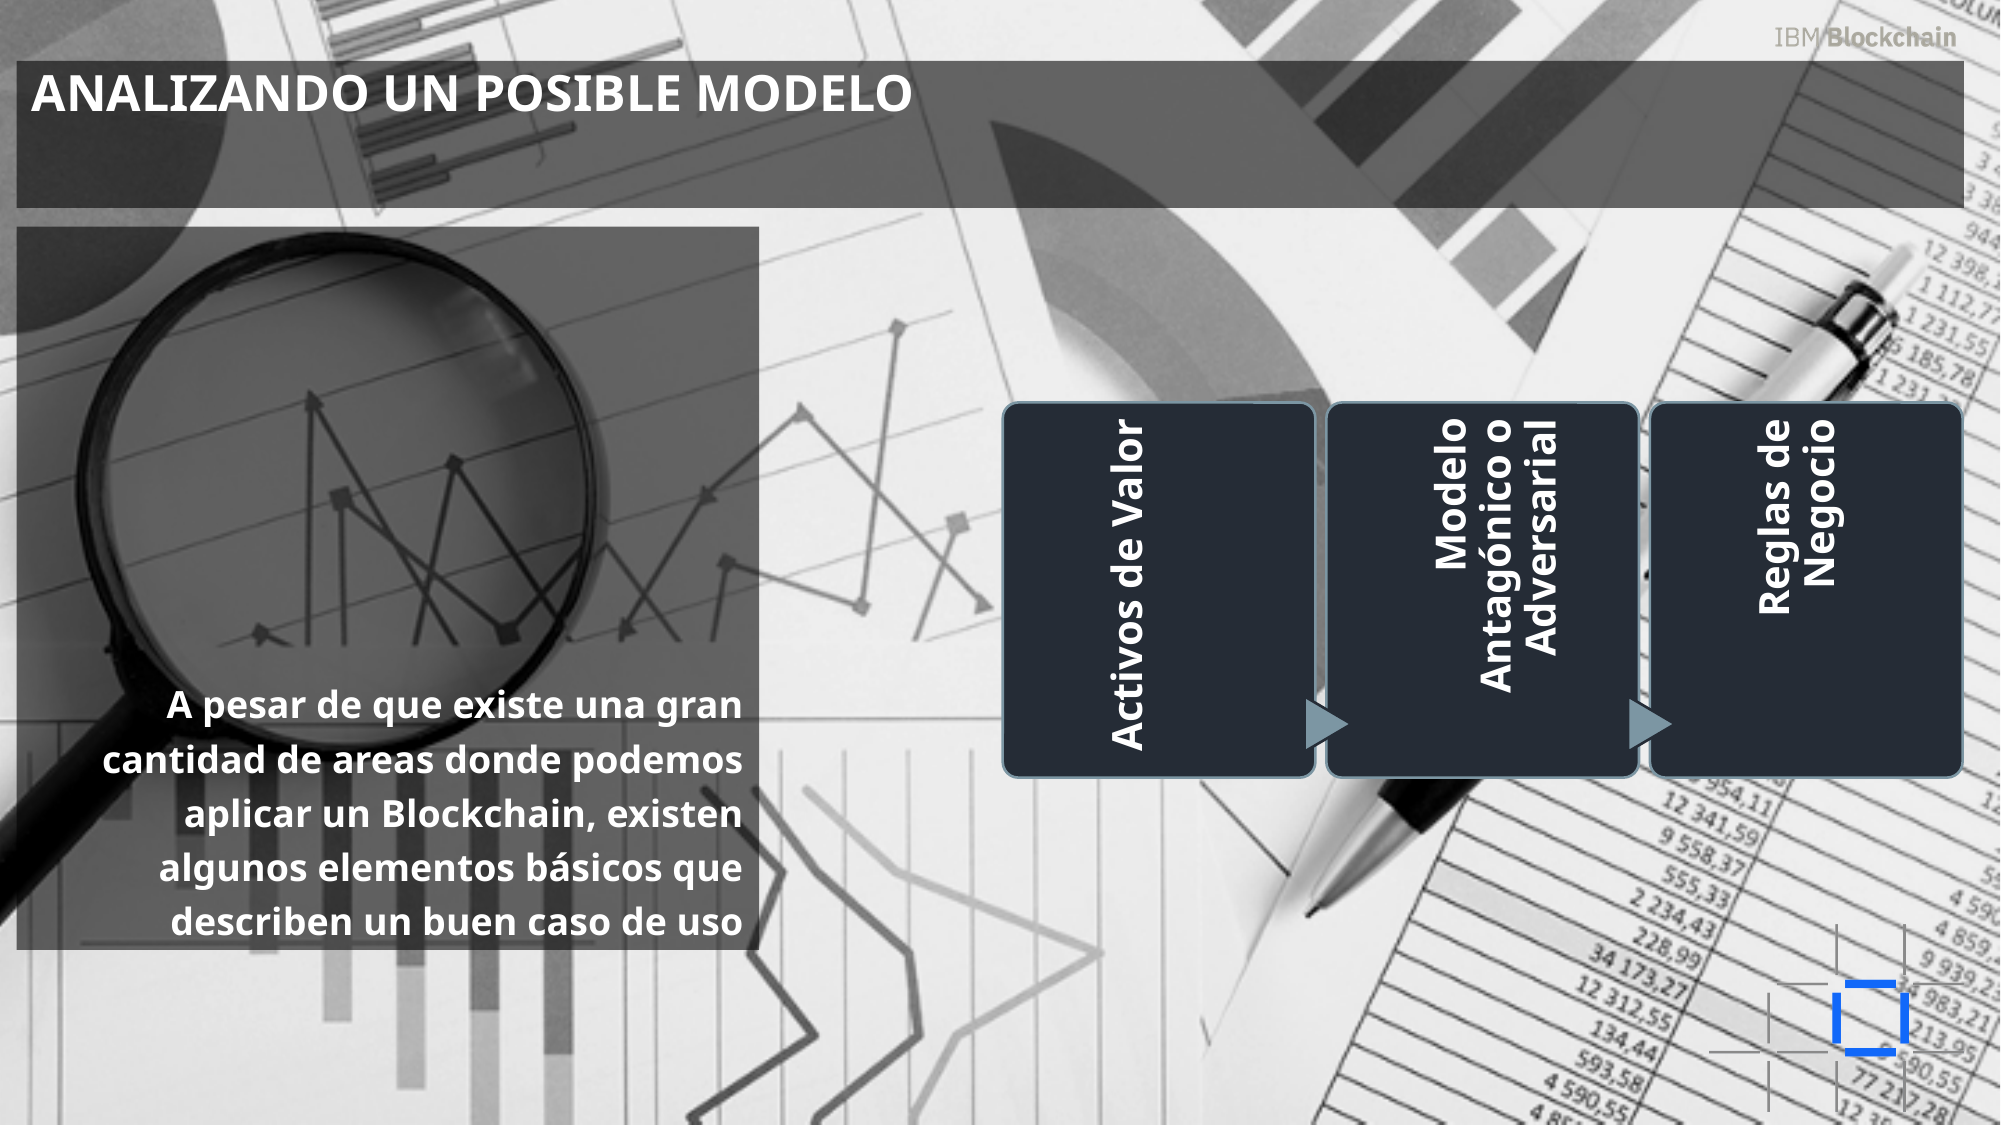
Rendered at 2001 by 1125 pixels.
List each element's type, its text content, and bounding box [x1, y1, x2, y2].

picture [0, 0, 2001, 1125]
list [1002, 228, 1963, 952]
list A pesar de que existe una gran cantidad de areas donde podemos aplicar un Blockchain, existen algunos elementos básicos que describen un buen caso de uso [16, 226, 760, 950]
title Analizando un posible modelo [16, 60, 1964, 208]
